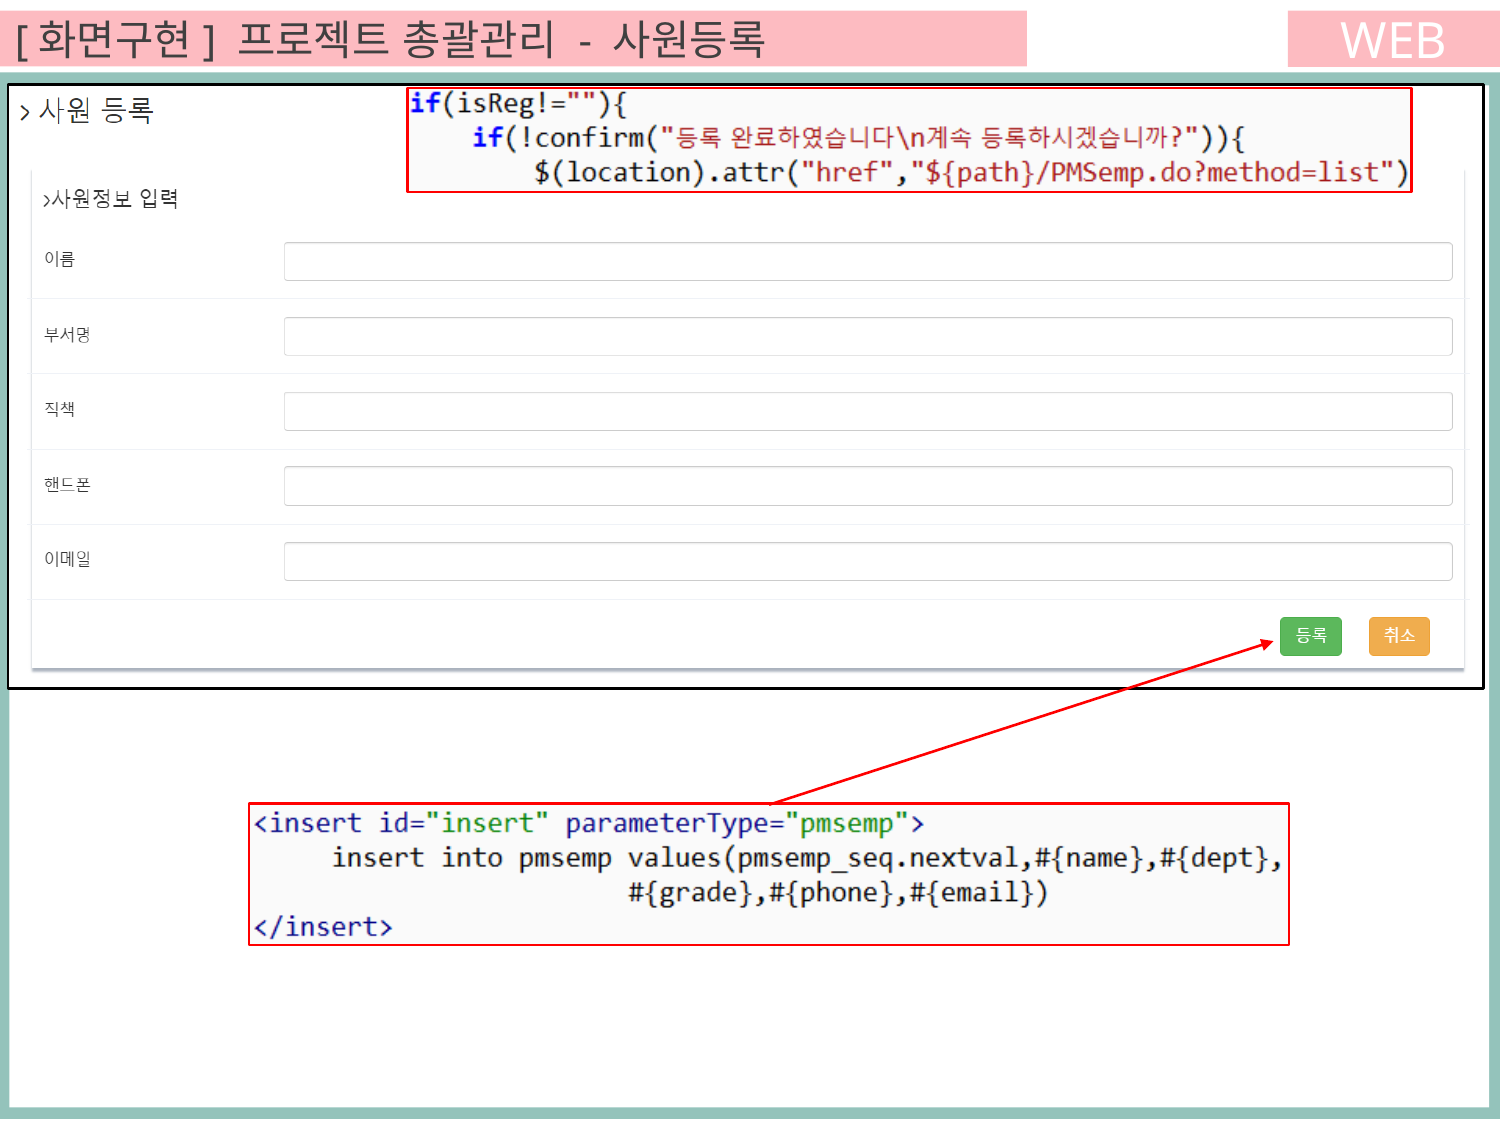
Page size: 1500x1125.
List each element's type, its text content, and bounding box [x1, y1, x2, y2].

picture [250, 804, 1288, 944]
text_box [768, 641, 1274, 805]
text_box WEB [1287, 10, 1500, 68]
text_box [화면구현] 프로젝트 총괄관리 - 사원등록 [0, 10, 1028, 67]
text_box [0, 72, 1500, 1119]
picture [9, 85, 1483, 687]
